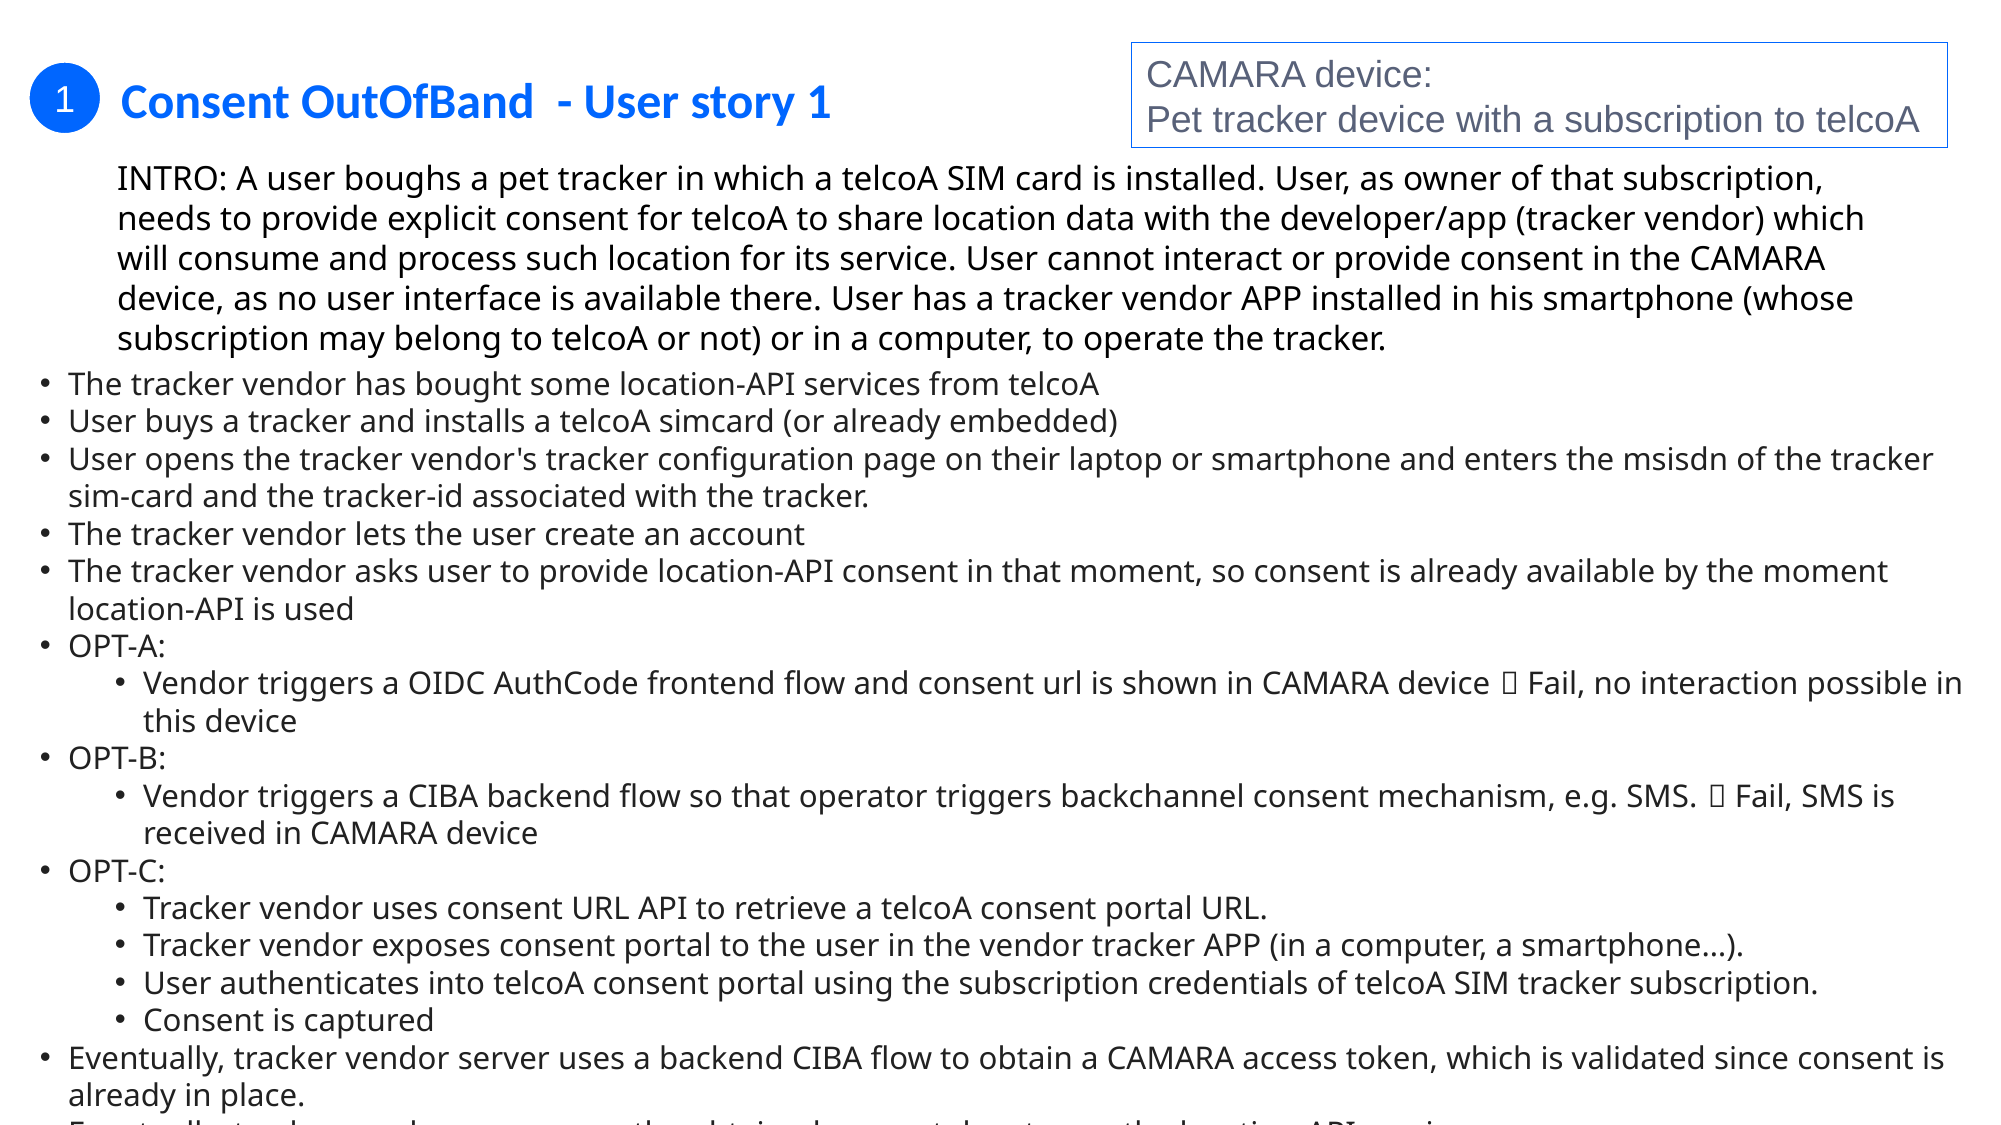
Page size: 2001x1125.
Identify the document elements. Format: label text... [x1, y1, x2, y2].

text_box The tracker vendor has bought some location-API services from telcoA User buys a tracker and installs a telcoA simcard (or already embedded) User opens the tracker vendor's tracker configuration page on their laptop or smartphone and enters the msisdn of the tracker sim-card and the tracker-id associated with the tracker. The tracker vendor lets the user create an account The tracker vendor asks user to provide location-API consent in that moment, so consent is already available by the moment location-API is used OPT-A: Vendor triggers a OIDC AuthCode frontend flow and consent url is shown in CAMARA device  Fail, no interaction possible in this device OPT-B: Vendor triggers a CIBA backend flow so that operator triggers backchannel consent mechanism, e.g. SMS.  Fail, SMS is received in CAMARA device OPT-C: Tracker vendor uses consent URL API to retrieve a telcoA consent portal URL. Tracker vendor exposes consent portal to the user in the vendor tracker APP (in a computer, a smartphone…). User authenticates into telcoA consent portal using the subscription credentials of telcoA SIM tracker subscription. Consent is captured Eventually, tracker vendor server uses a backend CIBA flow to obtain a CAMARA access token, which is validated since consent is already in place. Eventually, tracker vendor server uses the obtained access token to use the location-API services. [25, 356, 1998, 1125]
text_box Consent OutOfBand - User story 1 [106, 60, 848, 136]
text_box CAMARA device: Pet tracker device with a subscription to telcoA [1131, 42, 1948, 148]
text_box INTRO: A user boughs a pet tracker in which a telcoA SIM card is installed. User, as owner of that subscription, needs to provide explicit consent for telcoA to share location data with the developer/app (tracker vendor) which will consume and process such location for its service. User cannot interact or provide consent in the CAMARA device, as no user interface is available there. User has a tracker vendor APP installed in his smartphone (whose subscription may belong to telcoA or not) or in a computer, to operate the tracker. [102, 150, 1921, 365]
text_box 1 [27, 60, 103, 136]
